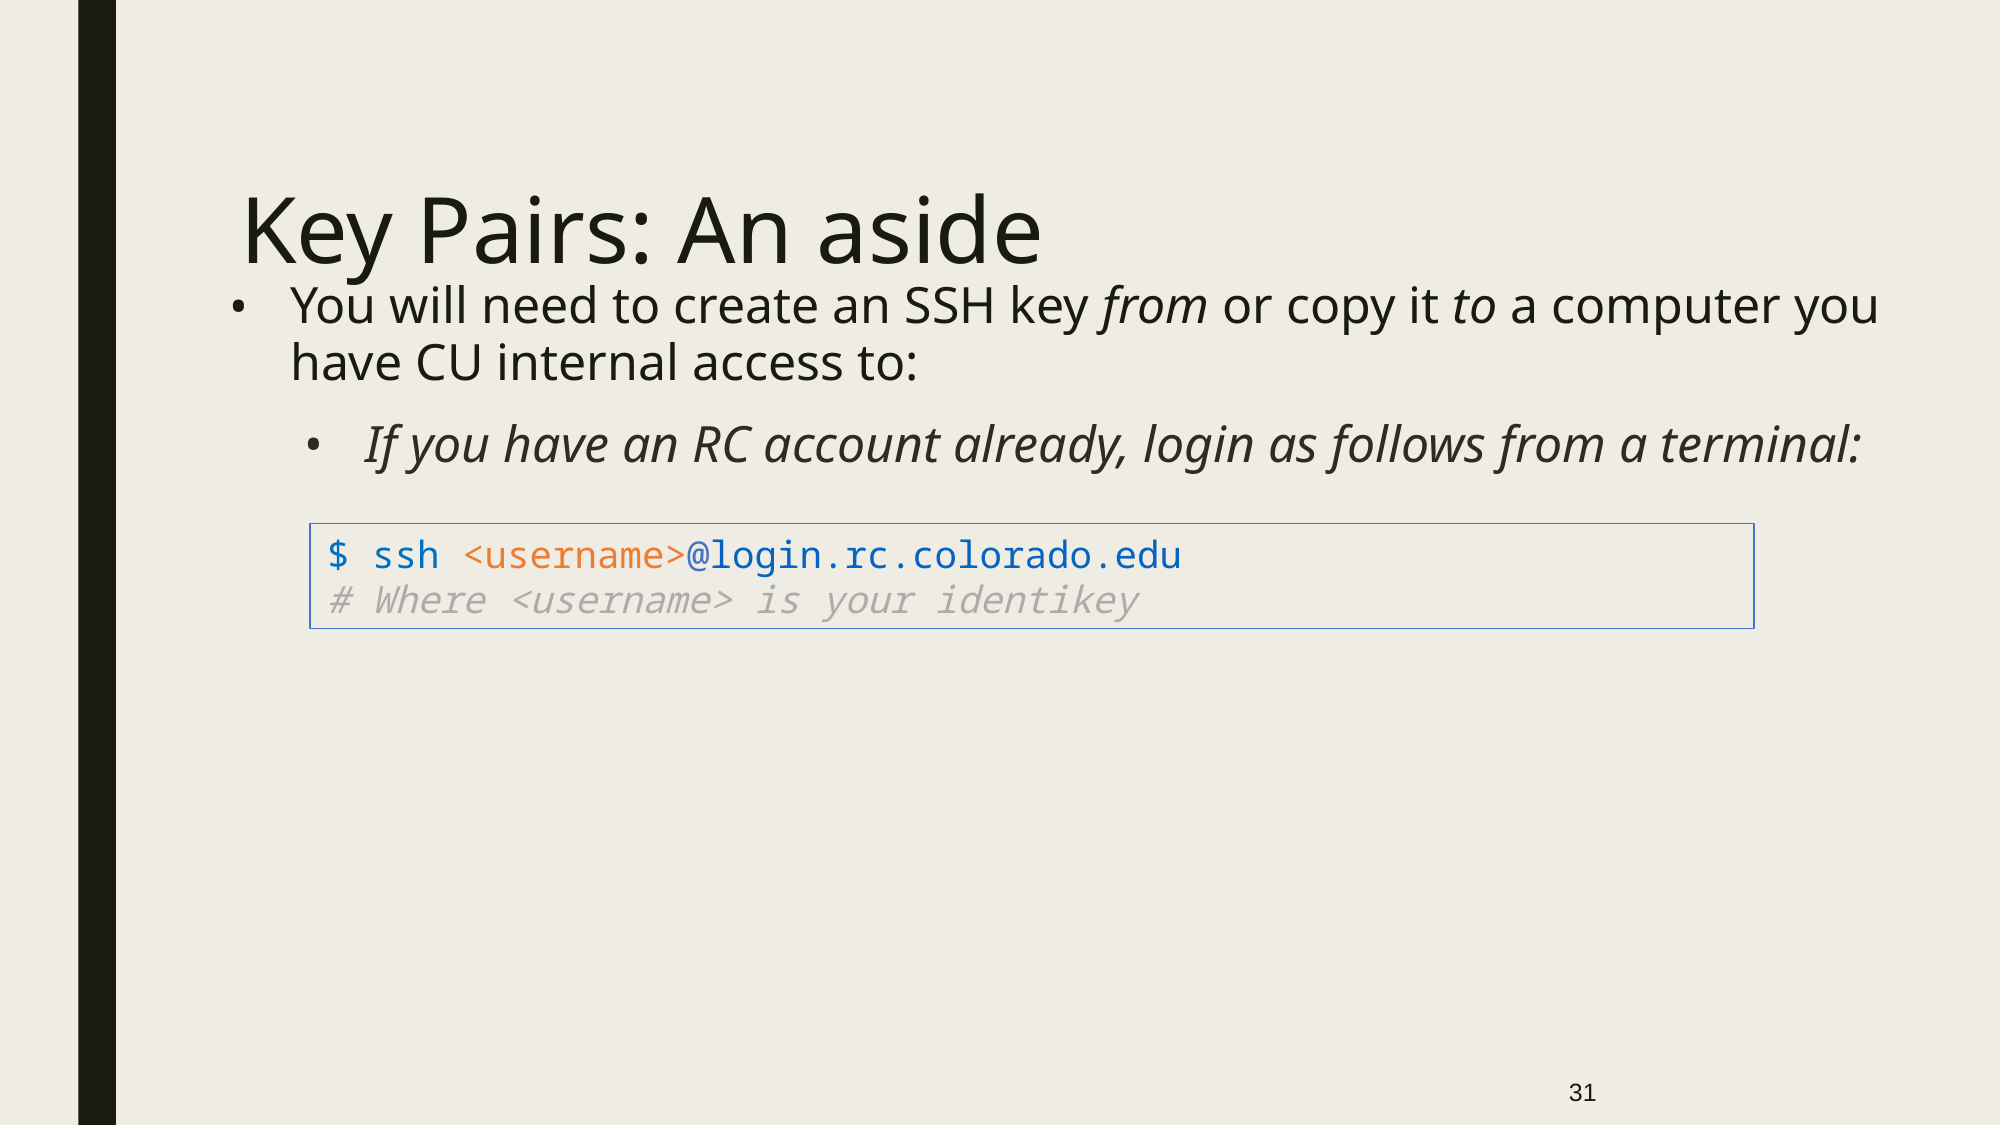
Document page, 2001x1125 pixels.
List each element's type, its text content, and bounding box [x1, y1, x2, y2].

text_box $ ssh <username>@login.rc.colorado.edu # Where <username> is your identikey [309, 523, 1754, 629]
list You will need to create an SSH key from or copy it to a computer you have CU internal access to: If you have an RC account already, login as follows from a terminal: [200, 270, 1911, 954]
title Key Pairs: An aside [225, 112, 1800, 270]
slide_number 31 [1553, 1058, 1816, 1125]
